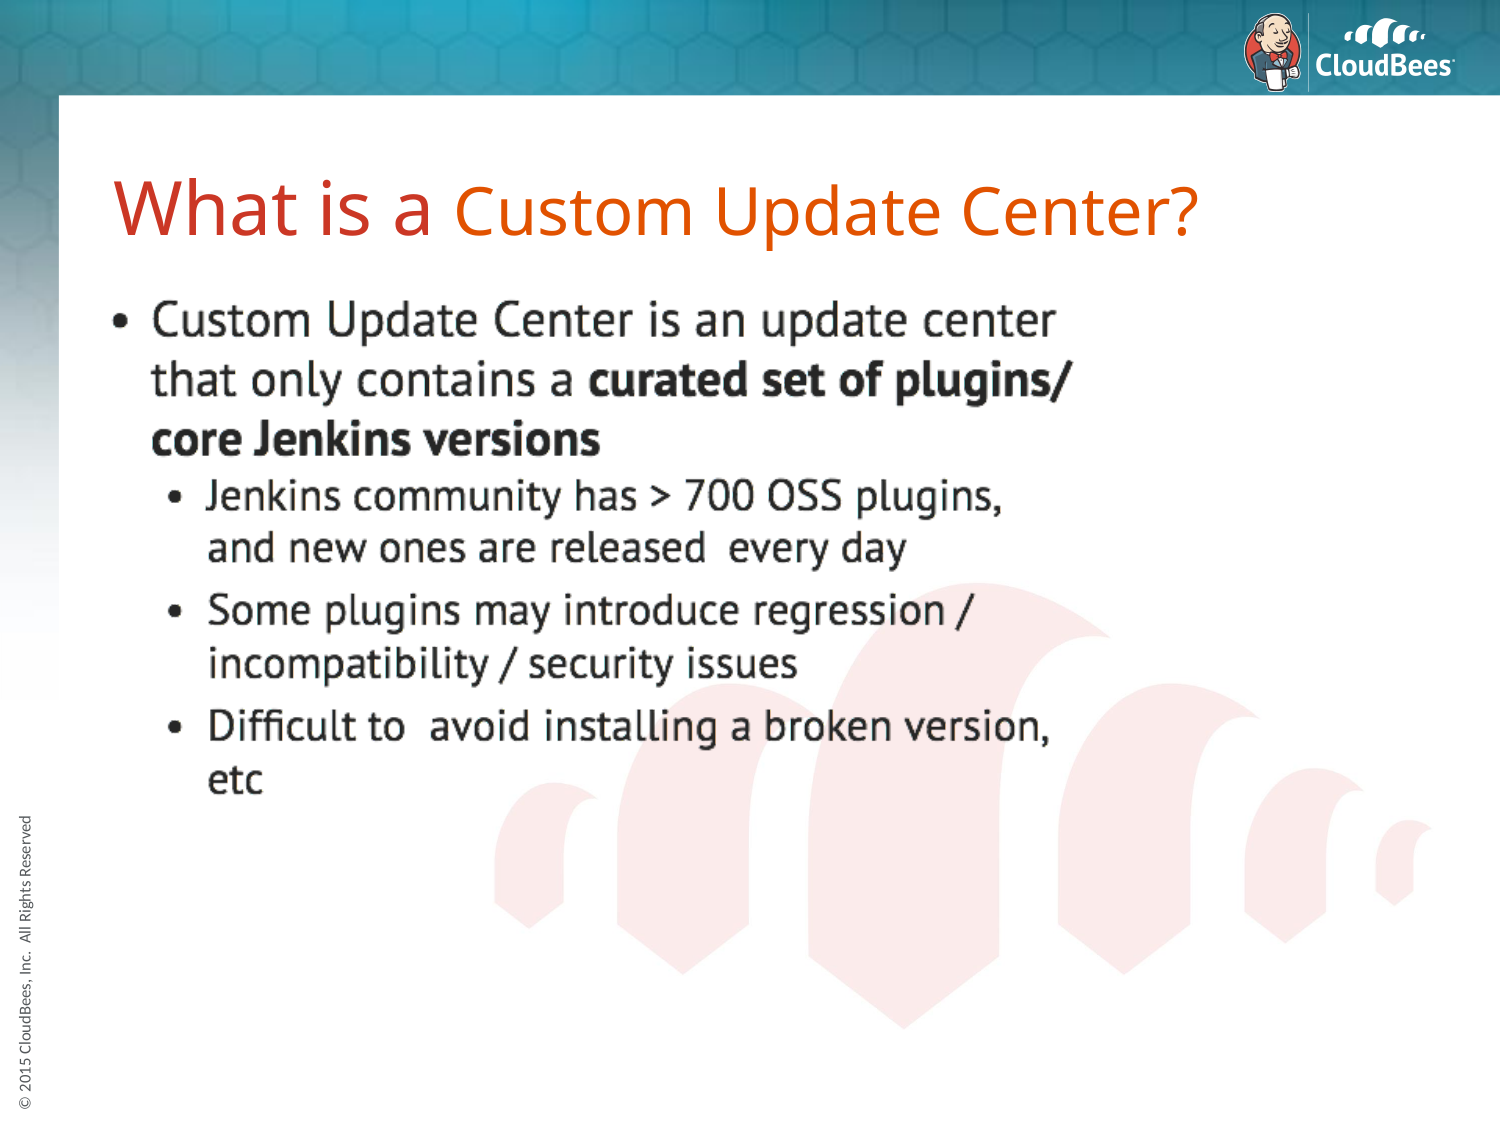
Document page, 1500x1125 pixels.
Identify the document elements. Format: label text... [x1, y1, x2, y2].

title What is a Custom Update Center? [98, 136, 1448, 274]
picture [0, 0, 1500, 1125]
picture [98, 279, 1455, 1052]
